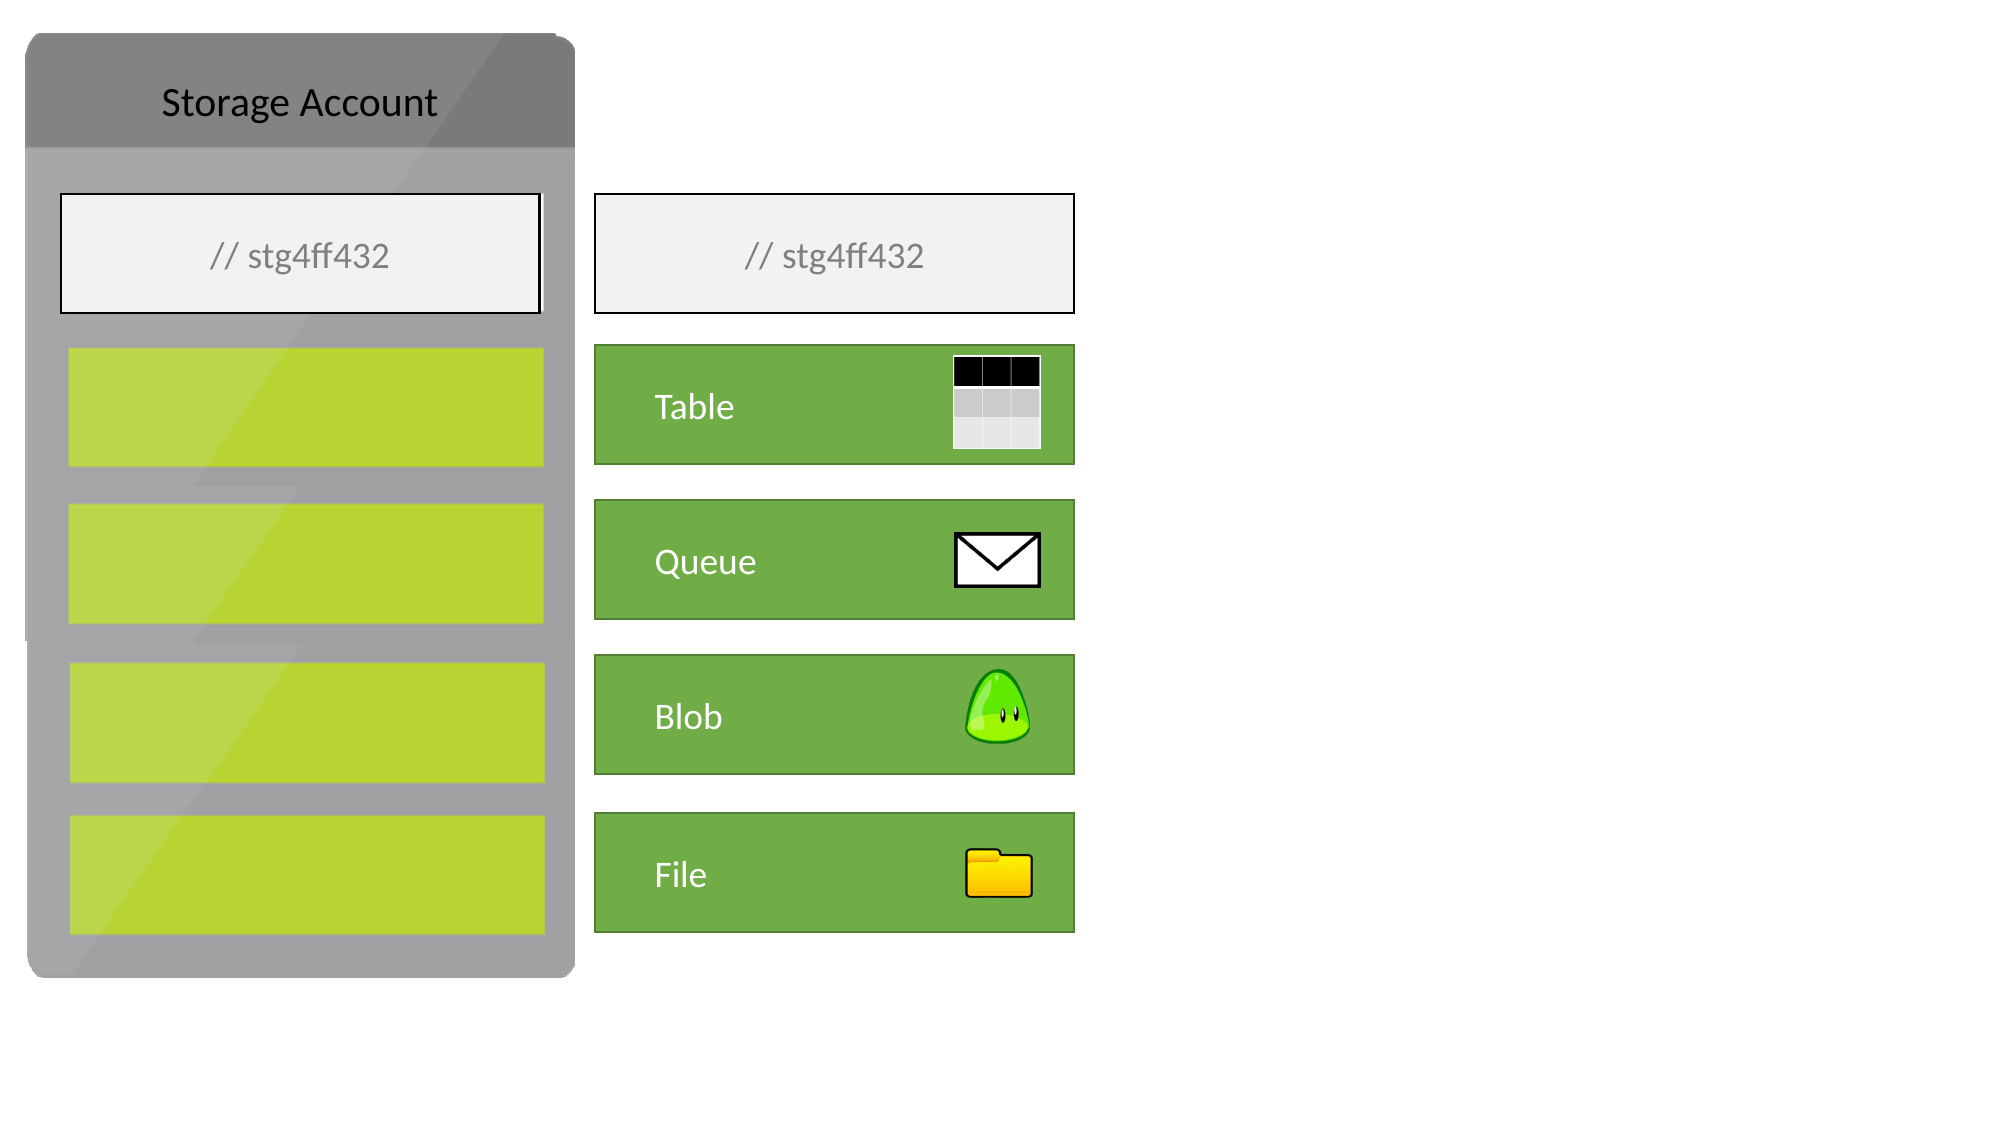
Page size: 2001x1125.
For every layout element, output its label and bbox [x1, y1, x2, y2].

text_box [25, 33, 1075, 978]
